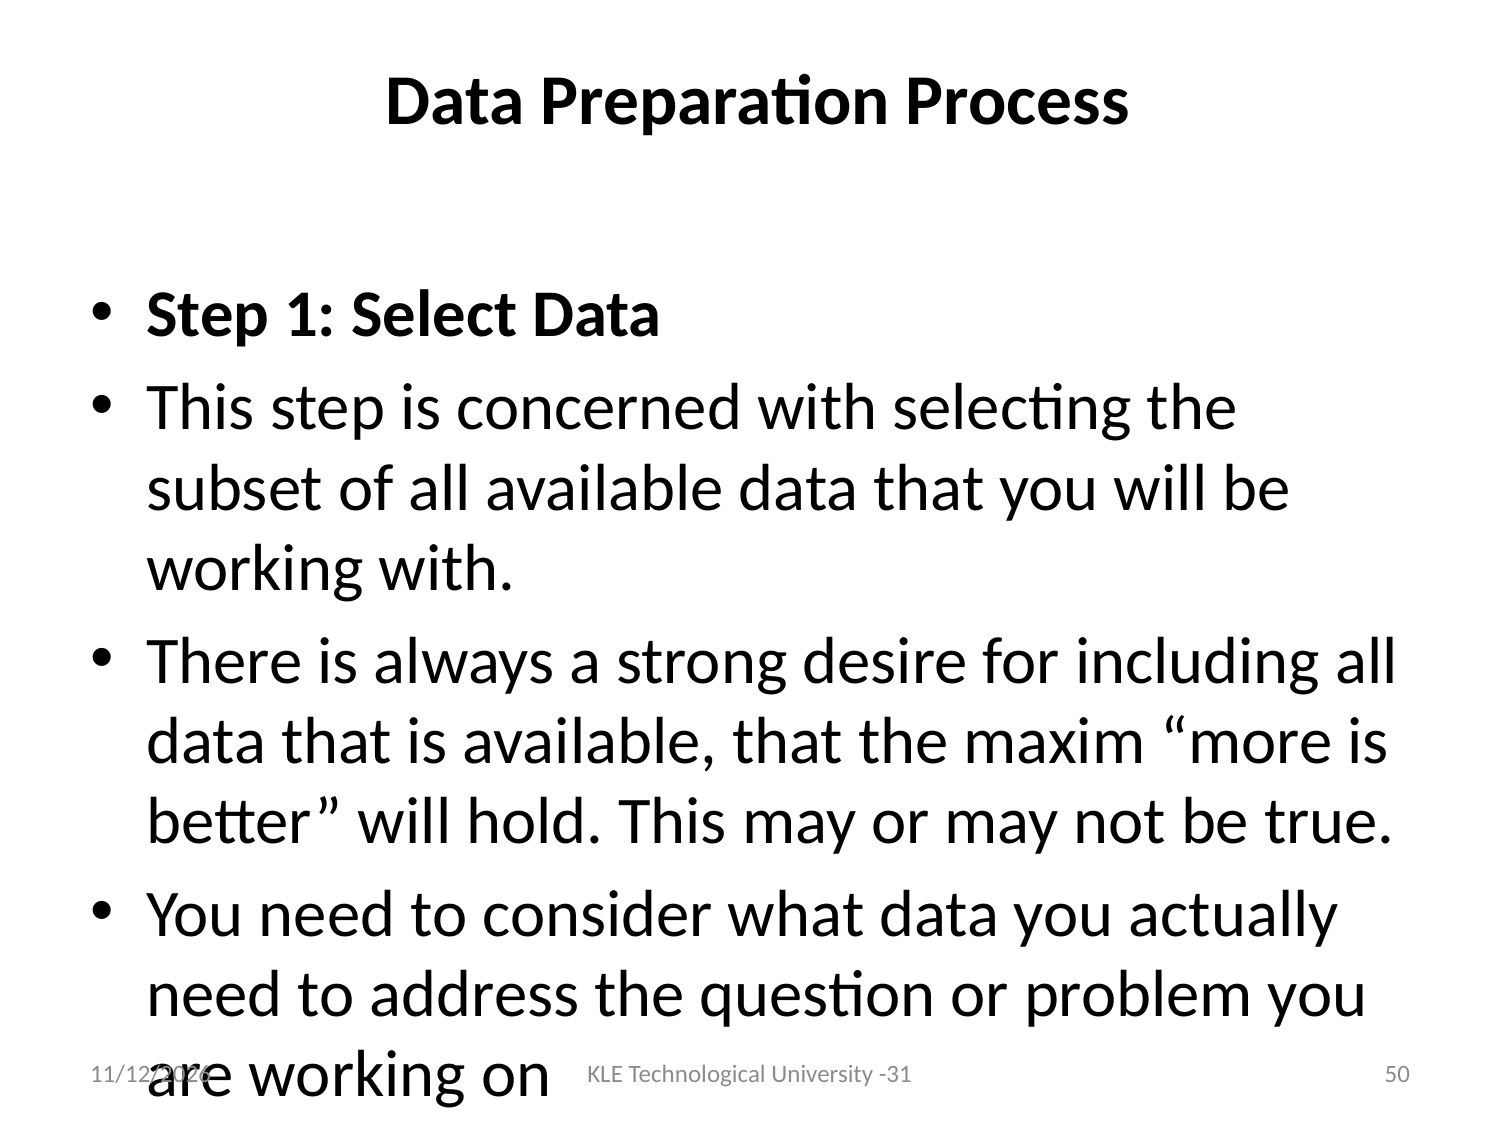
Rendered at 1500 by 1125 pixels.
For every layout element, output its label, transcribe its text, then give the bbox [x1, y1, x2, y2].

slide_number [75, 1042, 425, 1103]
list Step 1: Select Data This step is concerned with selecting the subset of all available data that you will be working with. There is always a strong desire for including all data that is available, that the maxim “more is better” will hold. This may or may not be true. You need to consider what data you actually need to address the question or problem you are working on [75, 262, 1425, 1005]
title Data Preparation Process [75, 45, 1425, 233]
footer KLE Technological University -31 [512, 1042, 988, 1103]
slide_number 50 [1074, 1042, 1425, 1103]
